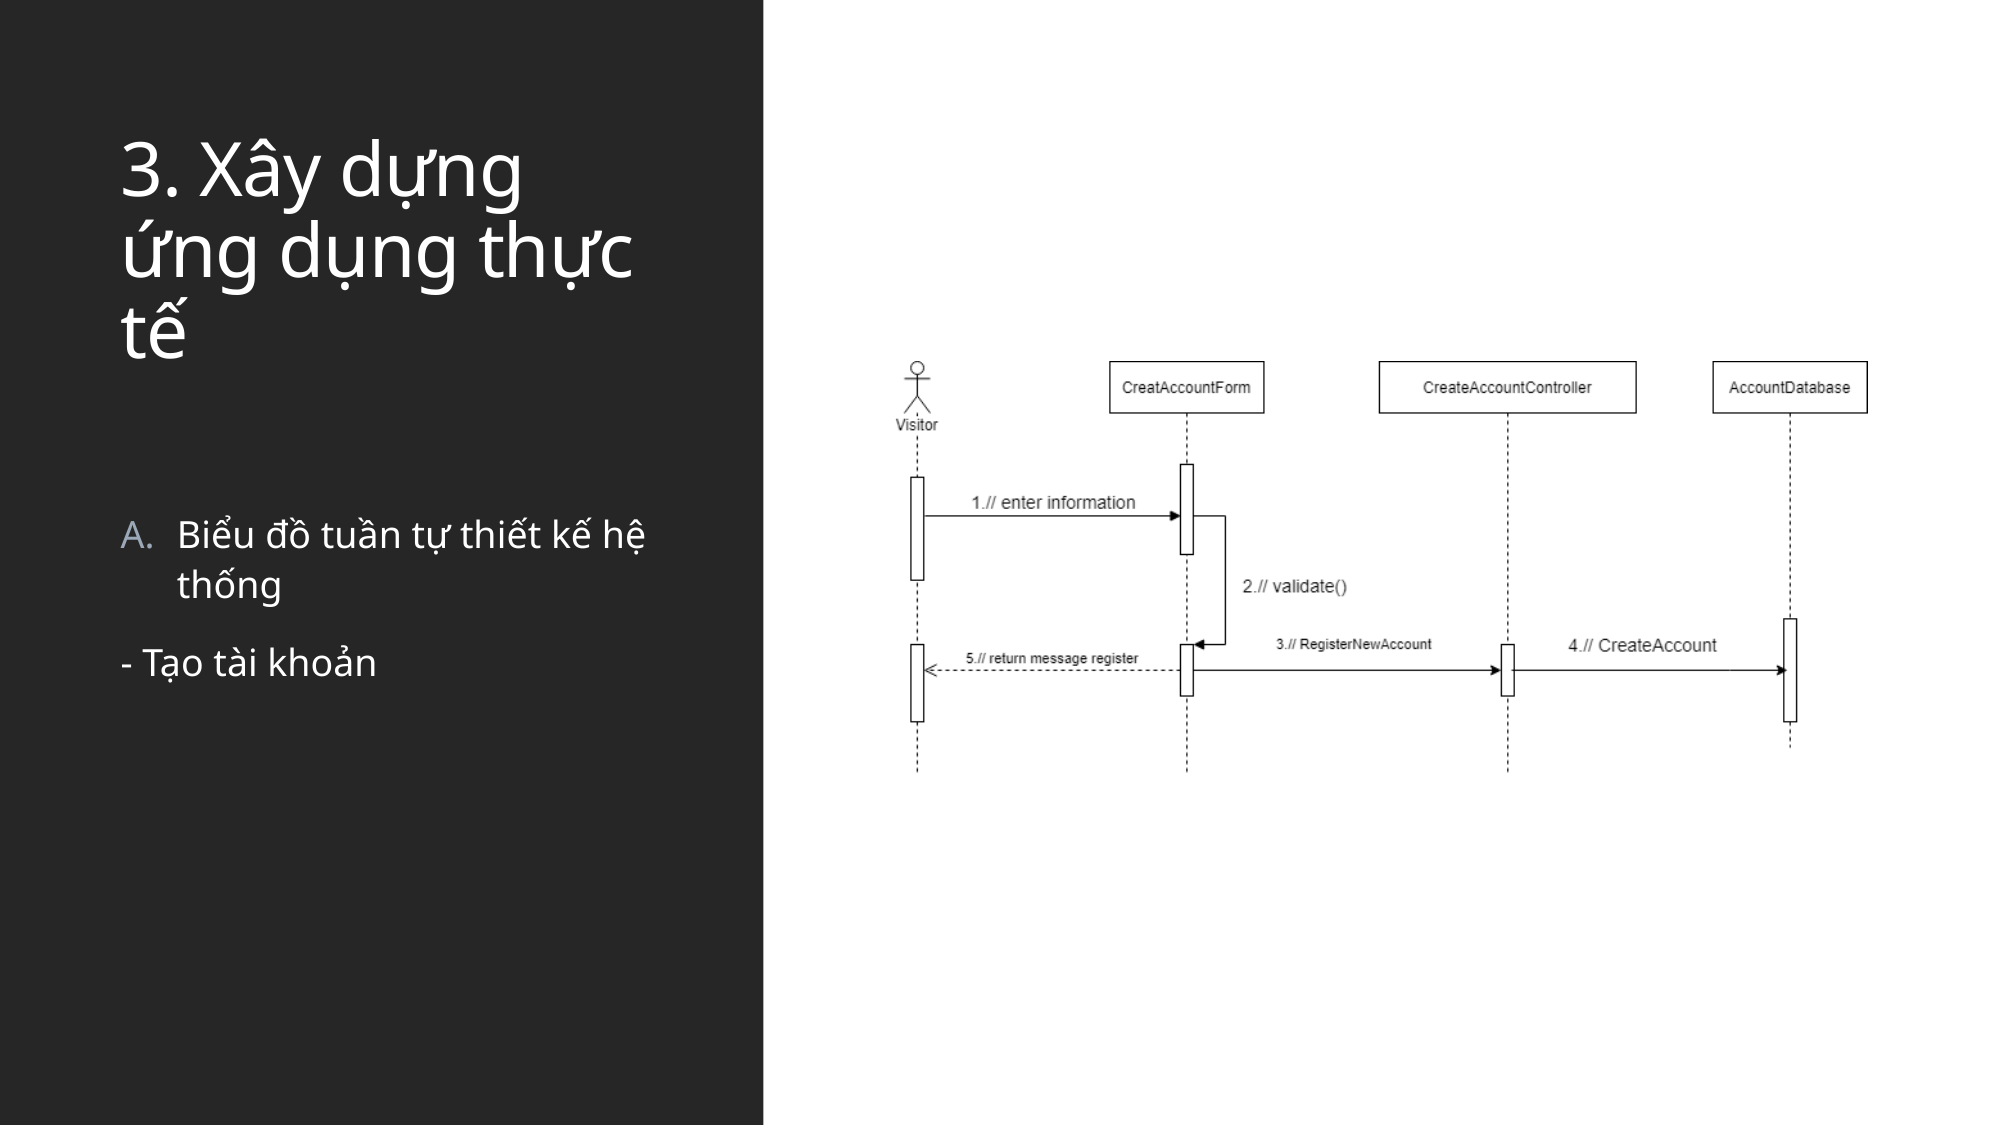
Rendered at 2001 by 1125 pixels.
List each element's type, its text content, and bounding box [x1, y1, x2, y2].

list Biểu đồ tuần tự thiết kế hệ thống - Tạo tài khoản [105, 499, 683, 1002]
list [894, 361, 1869, 774]
title 3. Xây dựng ứng dụng thực tế [105, 128, 683, 473]
